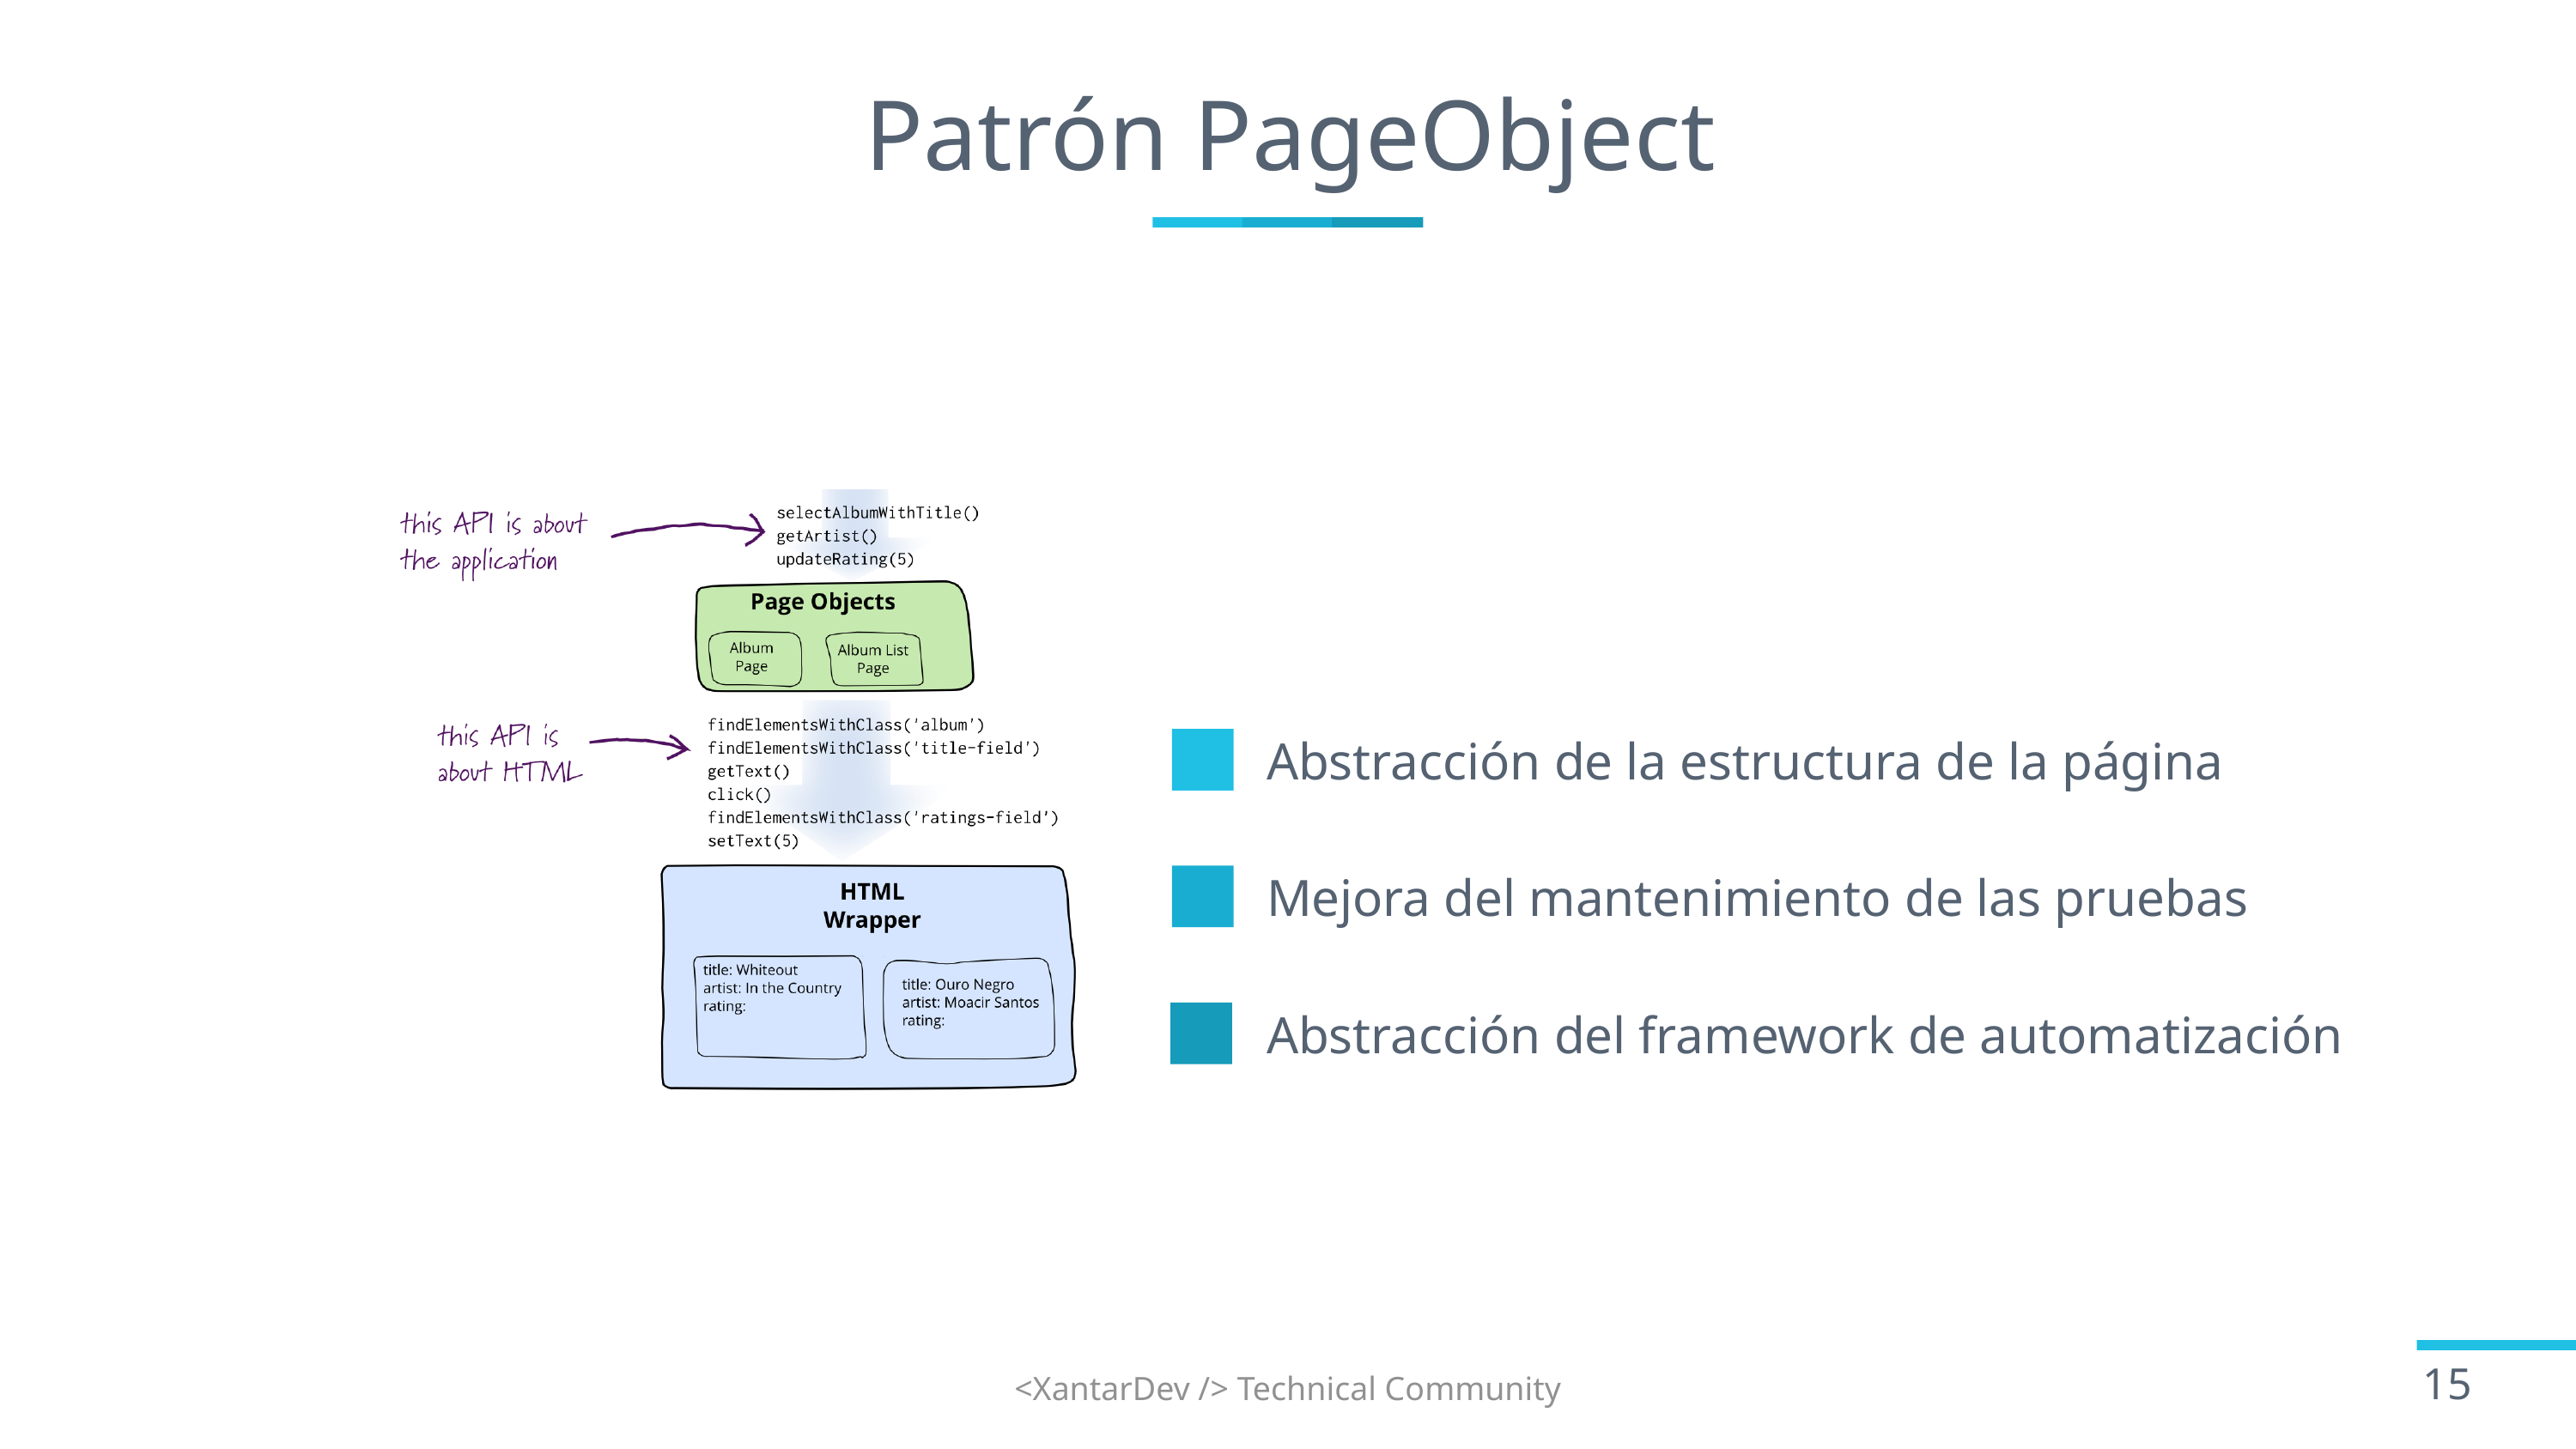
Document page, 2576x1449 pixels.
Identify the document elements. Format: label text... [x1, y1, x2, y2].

list Mejora del mantenimiento de las pruebas [1354, 844, 2512, 949]
list Abstracción de la estructura de la página [1354, 706, 2512, 813]
footer <XantarDev /> Technical Community [853, 1349, 1723, 1427]
list Abstracción del framework de automatización [1354, 980, 2512, 1086]
title Patrón PageObject [69, 49, 2512, 230]
picture [121, 357, 1354, 1313]
slide_number 15 [2409, 1351, 2576, 1421]
